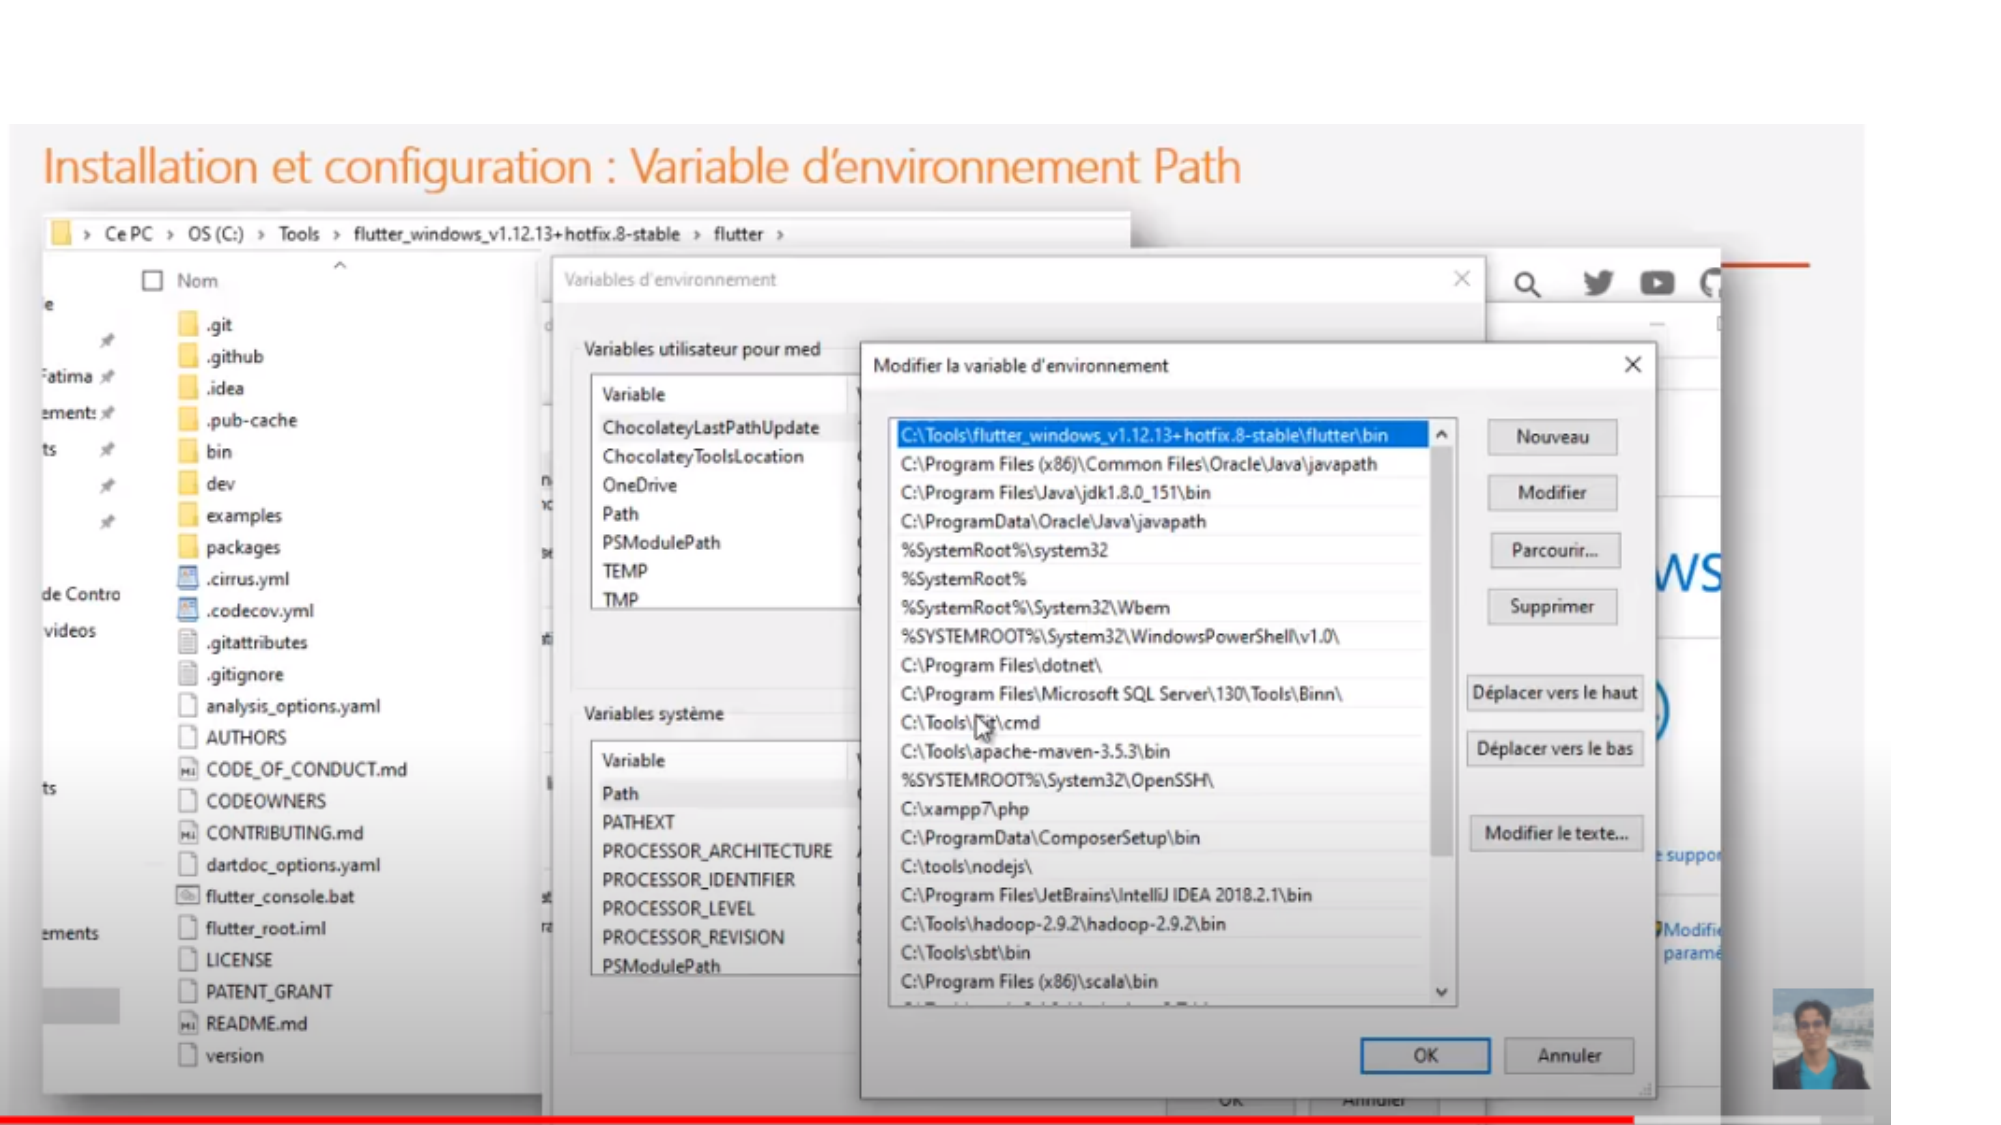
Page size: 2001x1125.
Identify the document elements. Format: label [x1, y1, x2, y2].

list [0, 124, 1891, 1125]
